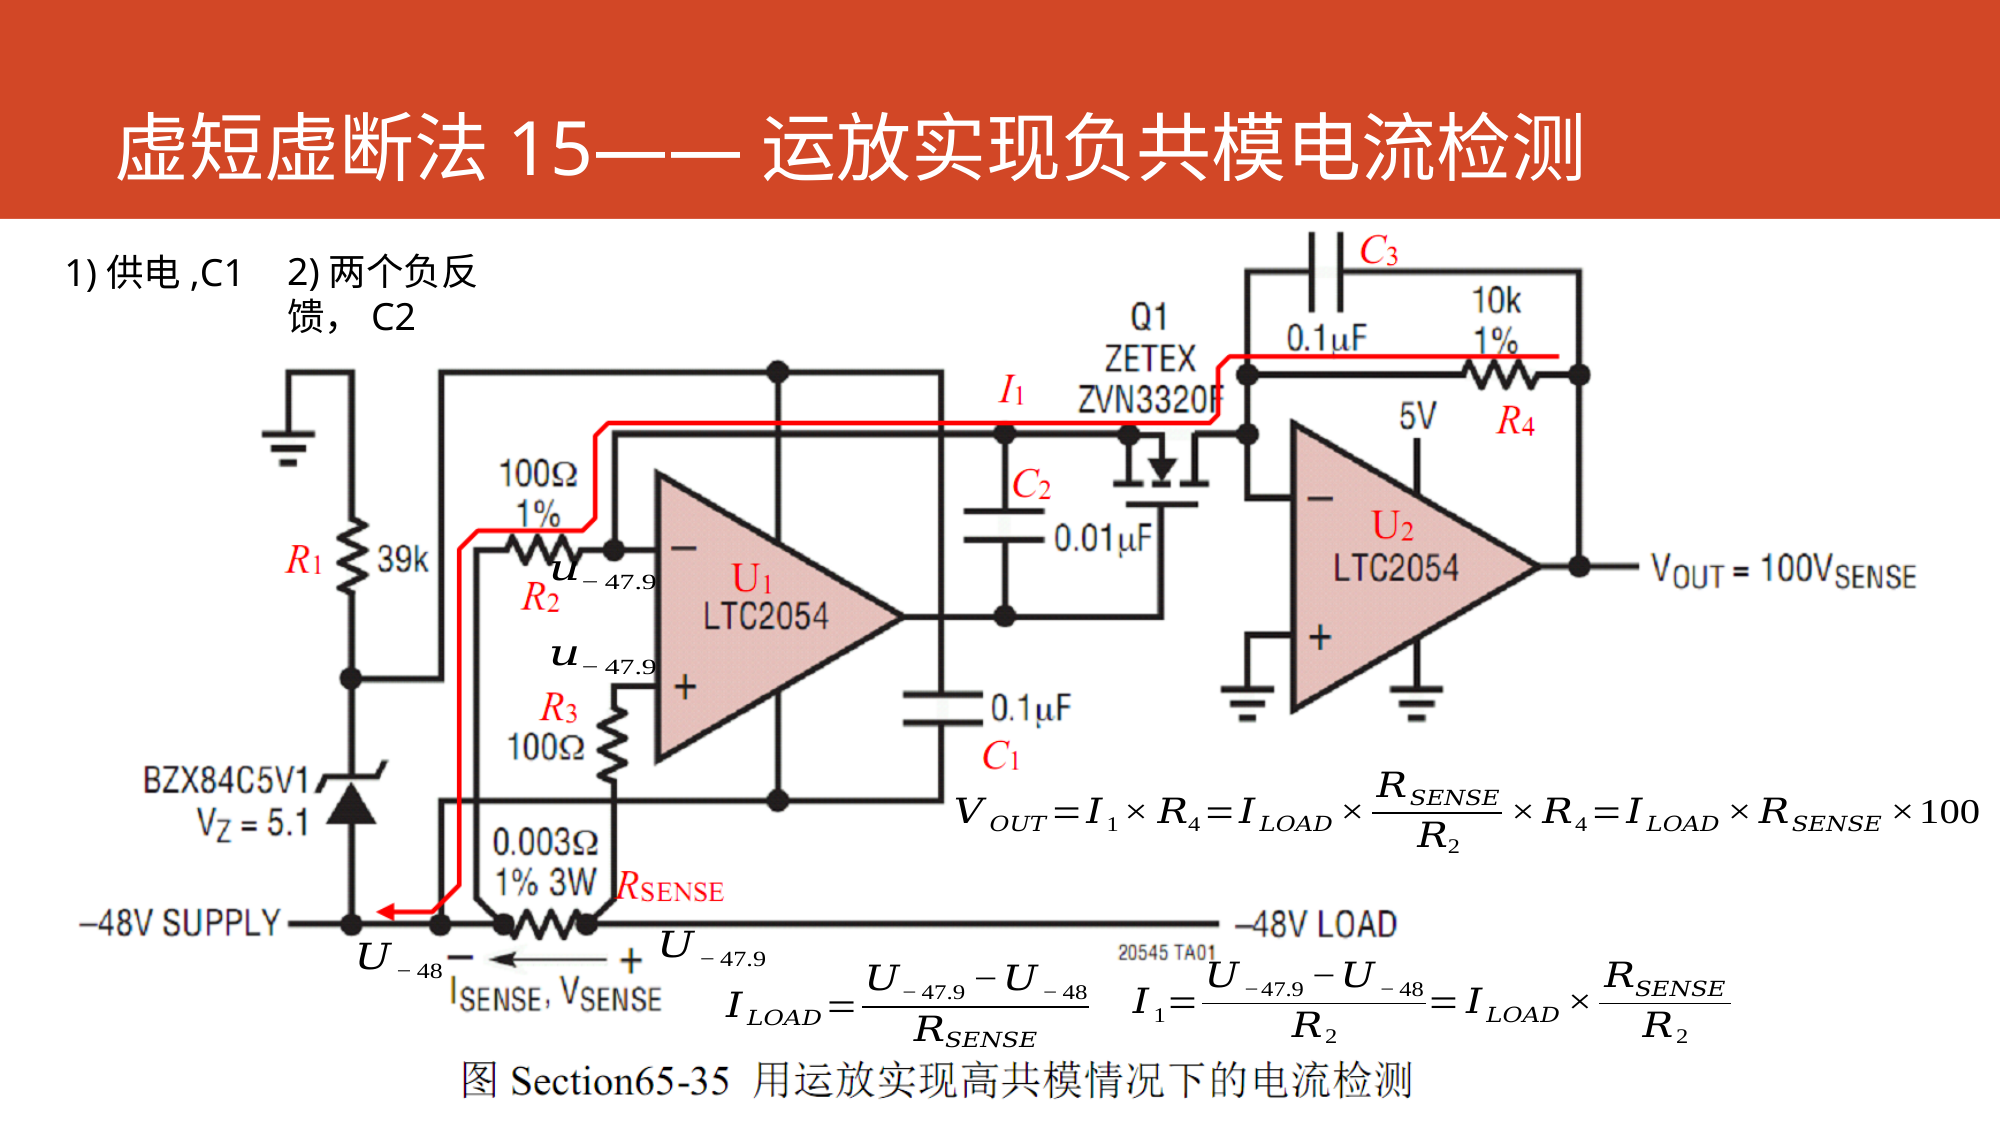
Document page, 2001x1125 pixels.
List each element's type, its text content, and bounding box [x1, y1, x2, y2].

picture [76, 225, 1927, 1113]
text_box 1)供电,C1 [49, 241, 76, 302]
title 虚短虚断法15——运放实现负共模电流检测 [99, 0, 1863, 199]
